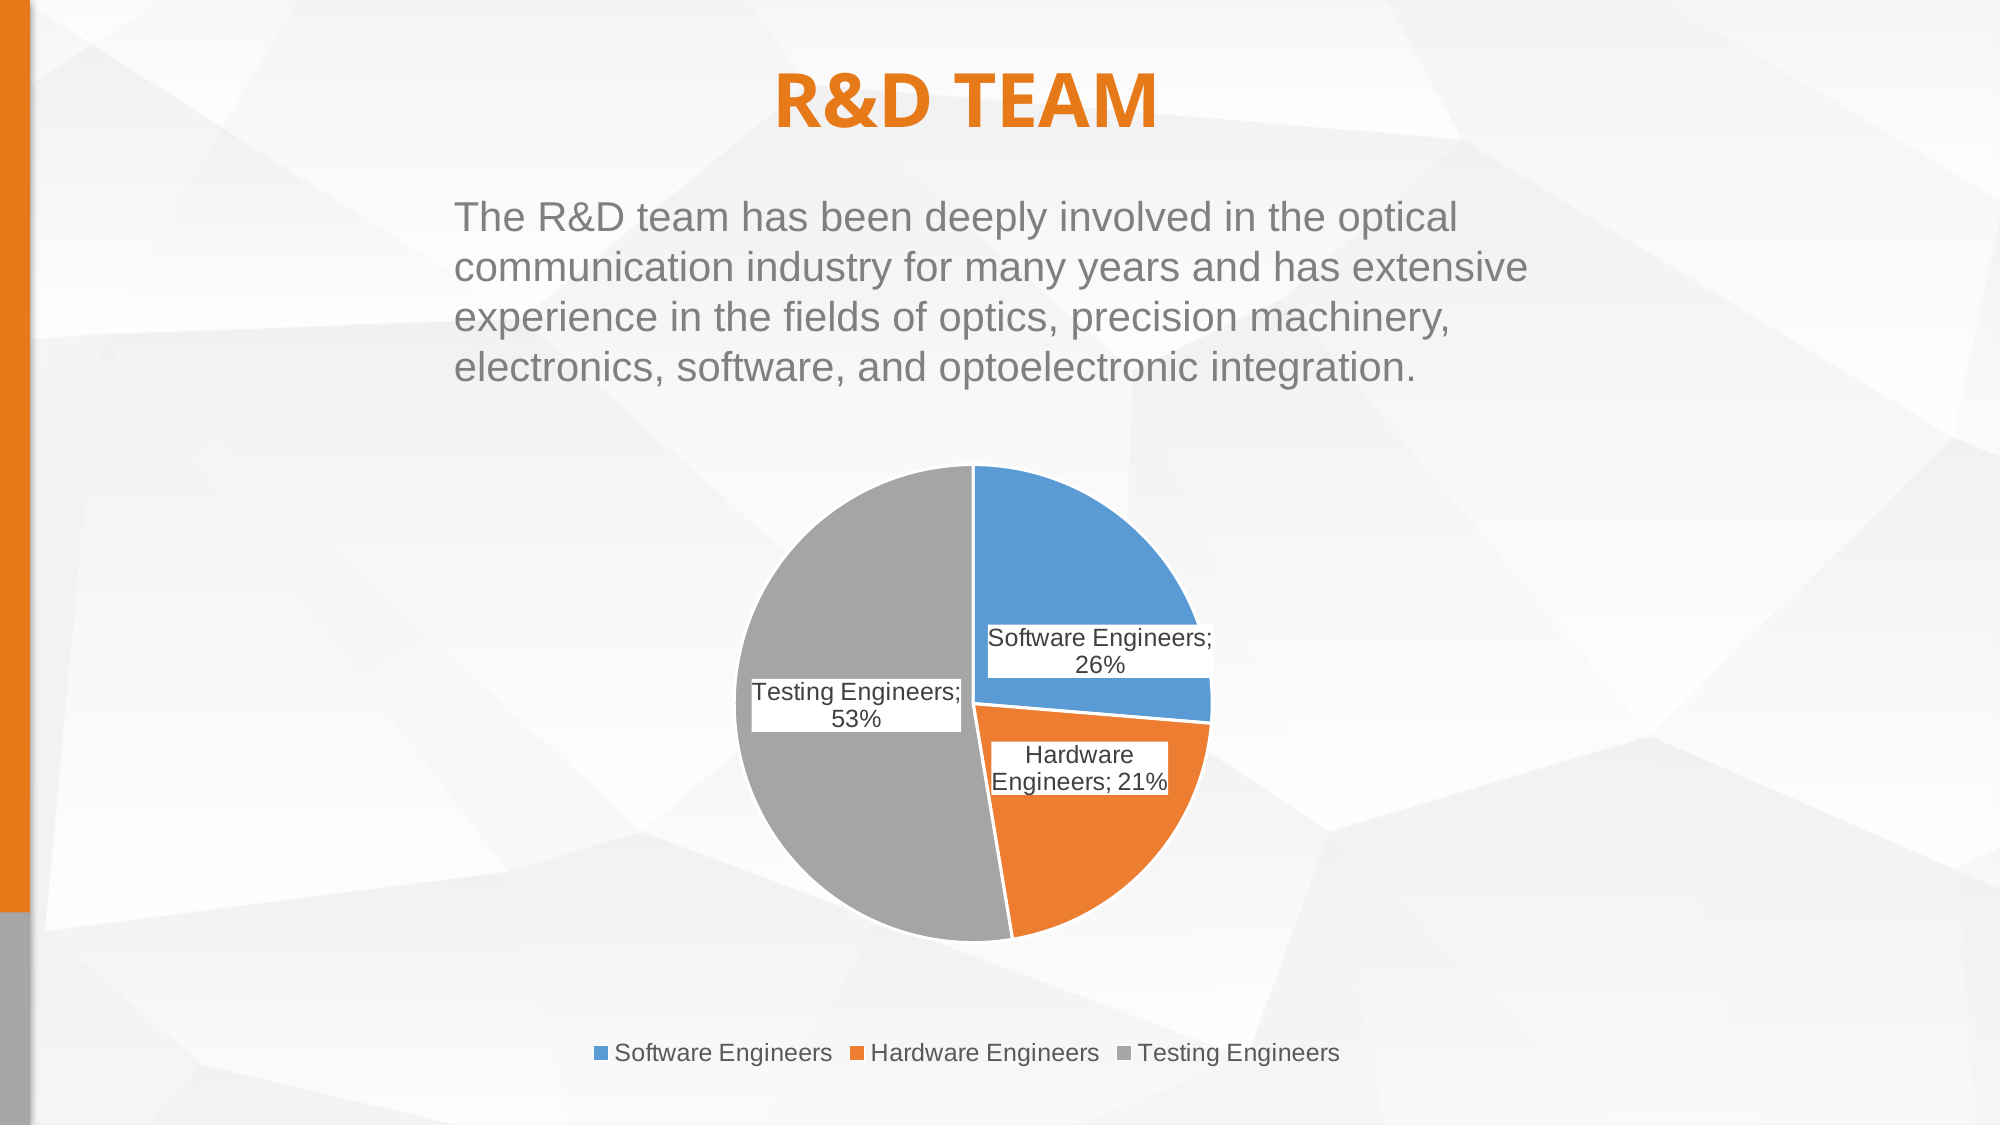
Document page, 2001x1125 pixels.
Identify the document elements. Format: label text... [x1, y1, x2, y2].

picture [30, 0, 2001, 1125]
title R&D TEAM [104, 54, 1830, 149]
text_box The R&D team has been deeply involved in the optical communication industry for many years and has extensive experience in the fields of optics, precision machinery, electronics, software, and optoelectronic integration. [439, 182, 1613, 398]
chart [438, 383, 1496, 1073]
